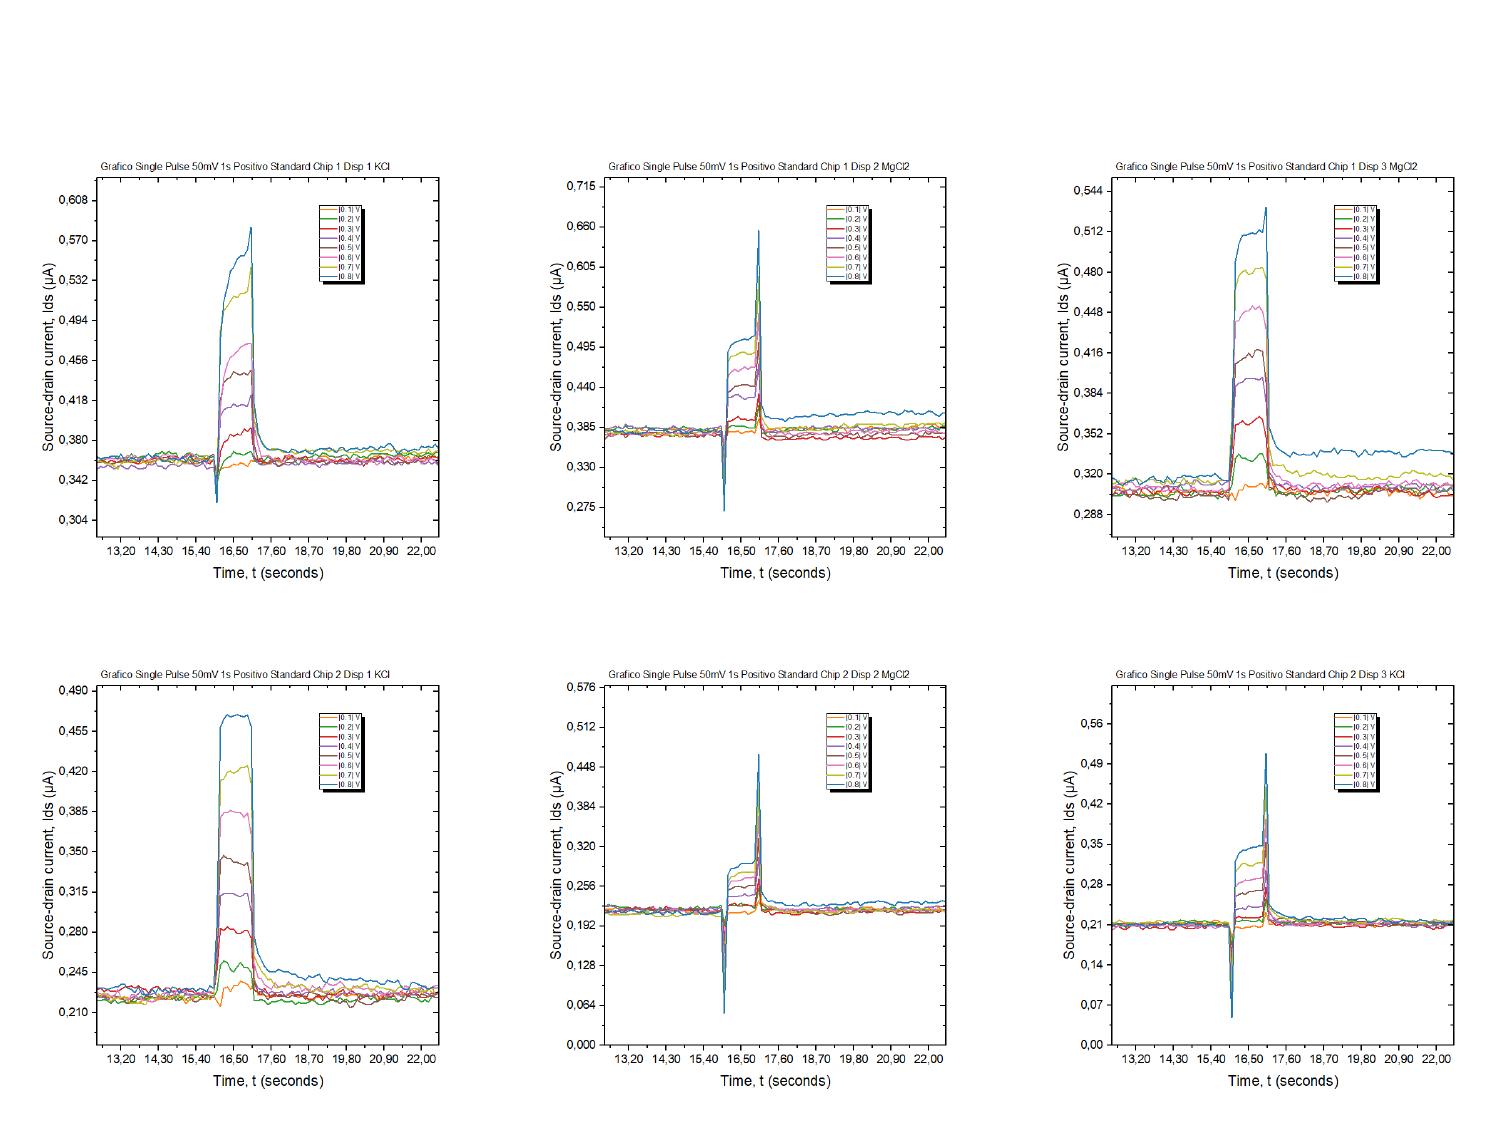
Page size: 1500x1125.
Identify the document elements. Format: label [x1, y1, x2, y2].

picture [514, 119, 1016, 621]
picture [7, 119, 508, 621]
picture [1022, 119, 1500, 621]
picture [514, 627, 1016, 1125]
picture [1022, 627, 1500, 1125]
picture [7, 627, 508, 1125]
